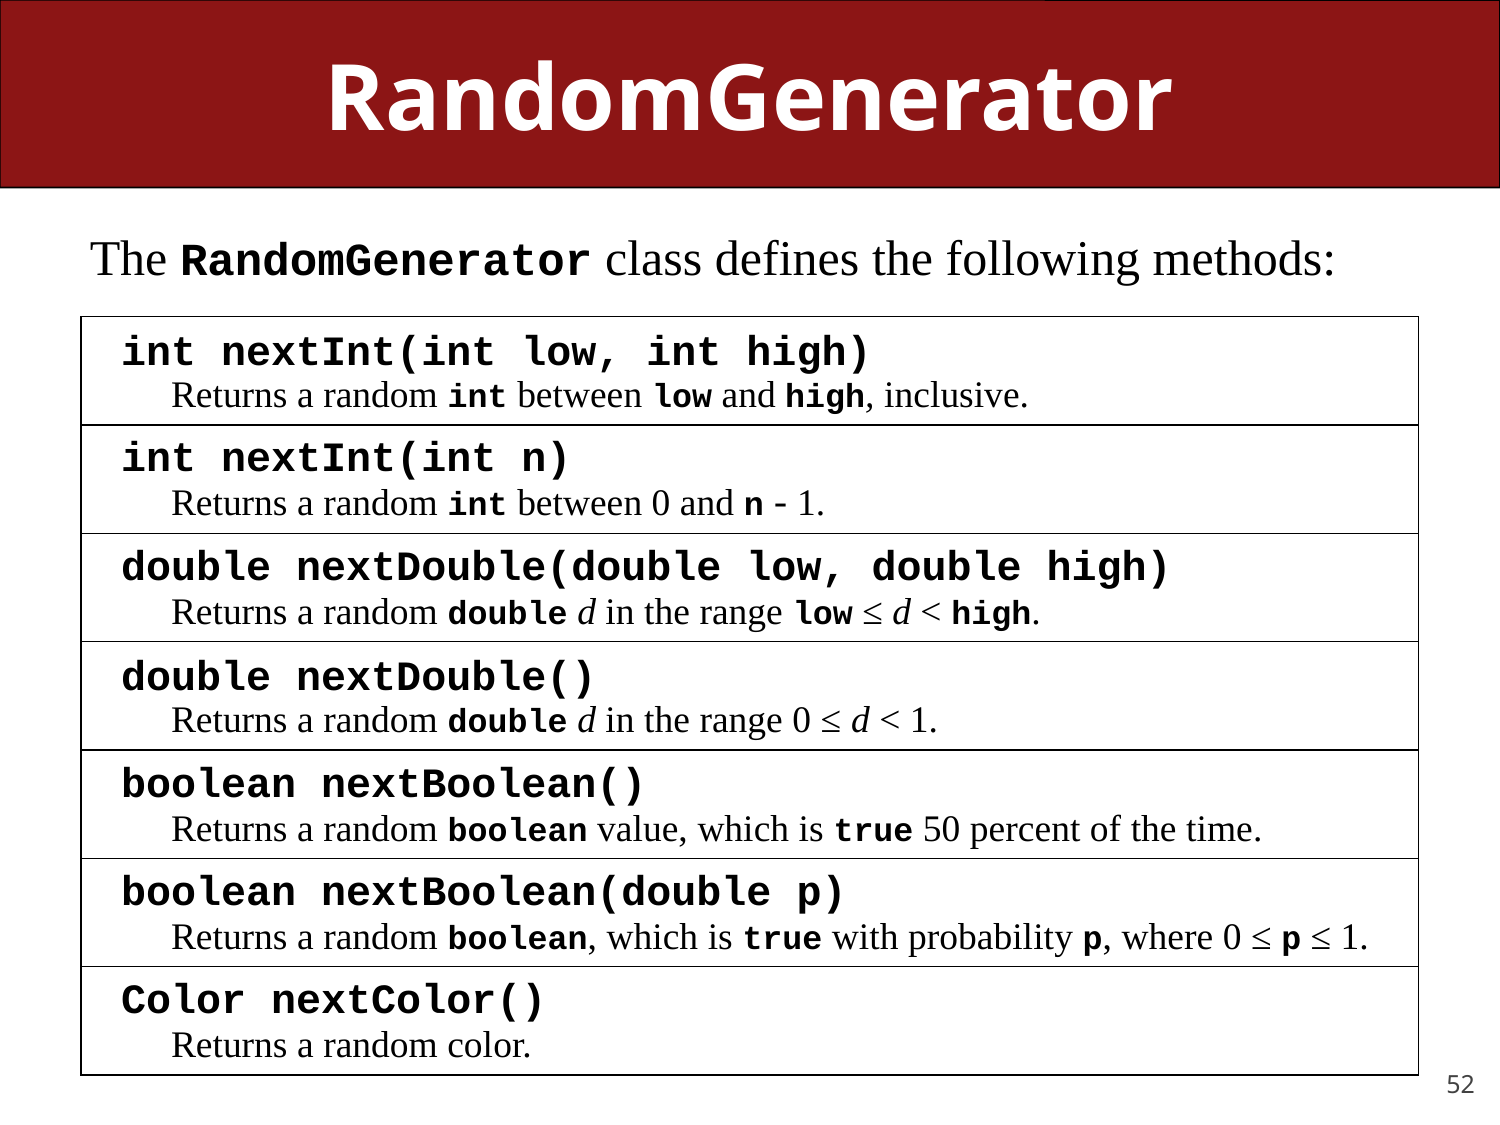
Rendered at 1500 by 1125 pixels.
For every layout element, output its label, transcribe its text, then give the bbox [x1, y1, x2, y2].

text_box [81, 531, 1419, 641]
text_box The RandomGenerator class defines the following methods: [74, 224, 1425, 294]
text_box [81, 747, 1419, 856]
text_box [81, 422, 1419, 531]
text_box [81, 856, 1419, 964]
title RandomGenerator [75, 0, 1425, 188]
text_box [81, 964, 1419, 1075]
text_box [81, 641, 1419, 747]
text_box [81, 316, 1419, 422]
